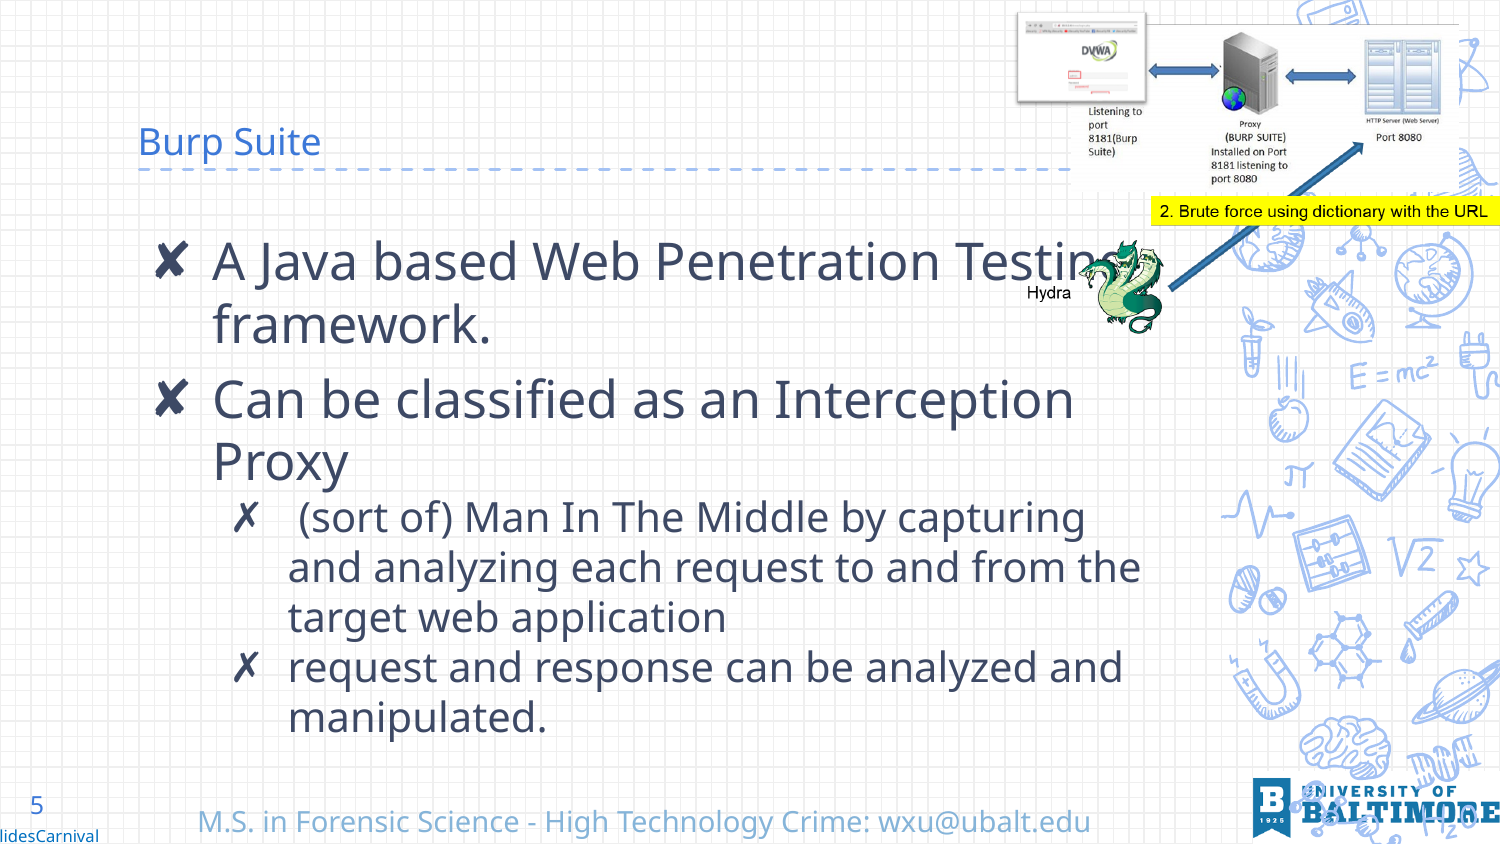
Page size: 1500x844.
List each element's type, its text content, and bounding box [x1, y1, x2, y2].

list A Java based Web Penetration Testing framework. Can be classified as an Interception Proxy (sort of) Man In The Middle by capturing and analyzing each request to and from the target web application request and response can be analyzed and manipulated. [122, 213, 1184, 806]
slide_number 5 [14, 774, 105, 840]
picture [1365, 817, 1376, 833]
picture [1316, 786, 1321, 797]
picture [1327, 813, 1336, 822]
picture [1253, 771, 1500, 844]
picture [1010, 7, 1500, 334]
title Burp Suite [122, 36, 1005, 178]
